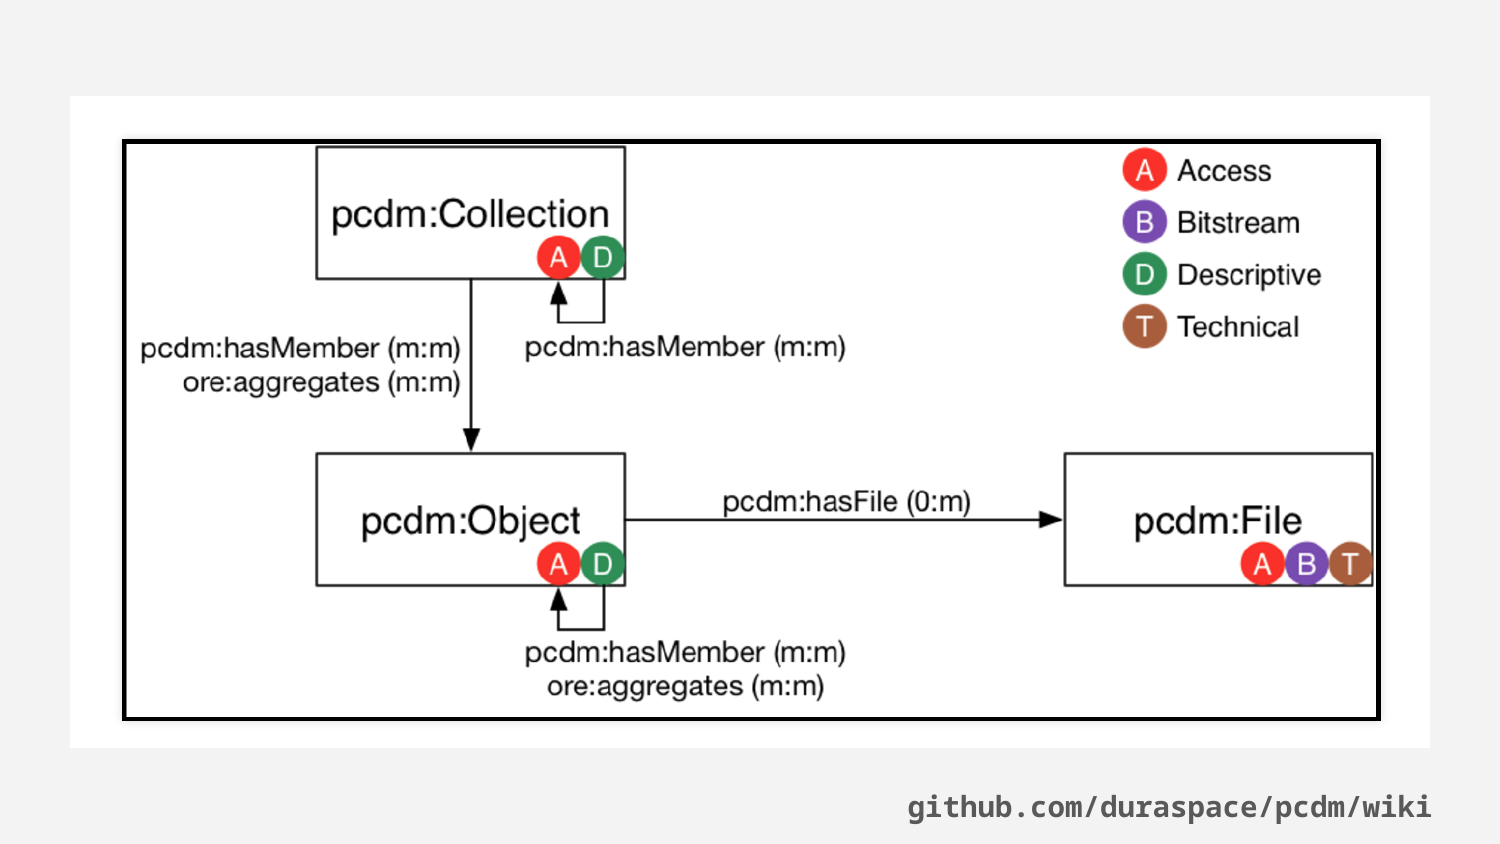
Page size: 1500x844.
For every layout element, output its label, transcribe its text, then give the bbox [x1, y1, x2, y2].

list github.com/duraspace/pcdm/wiki [57, 776, 1448, 830]
picture [70, 95, 1430, 748]
